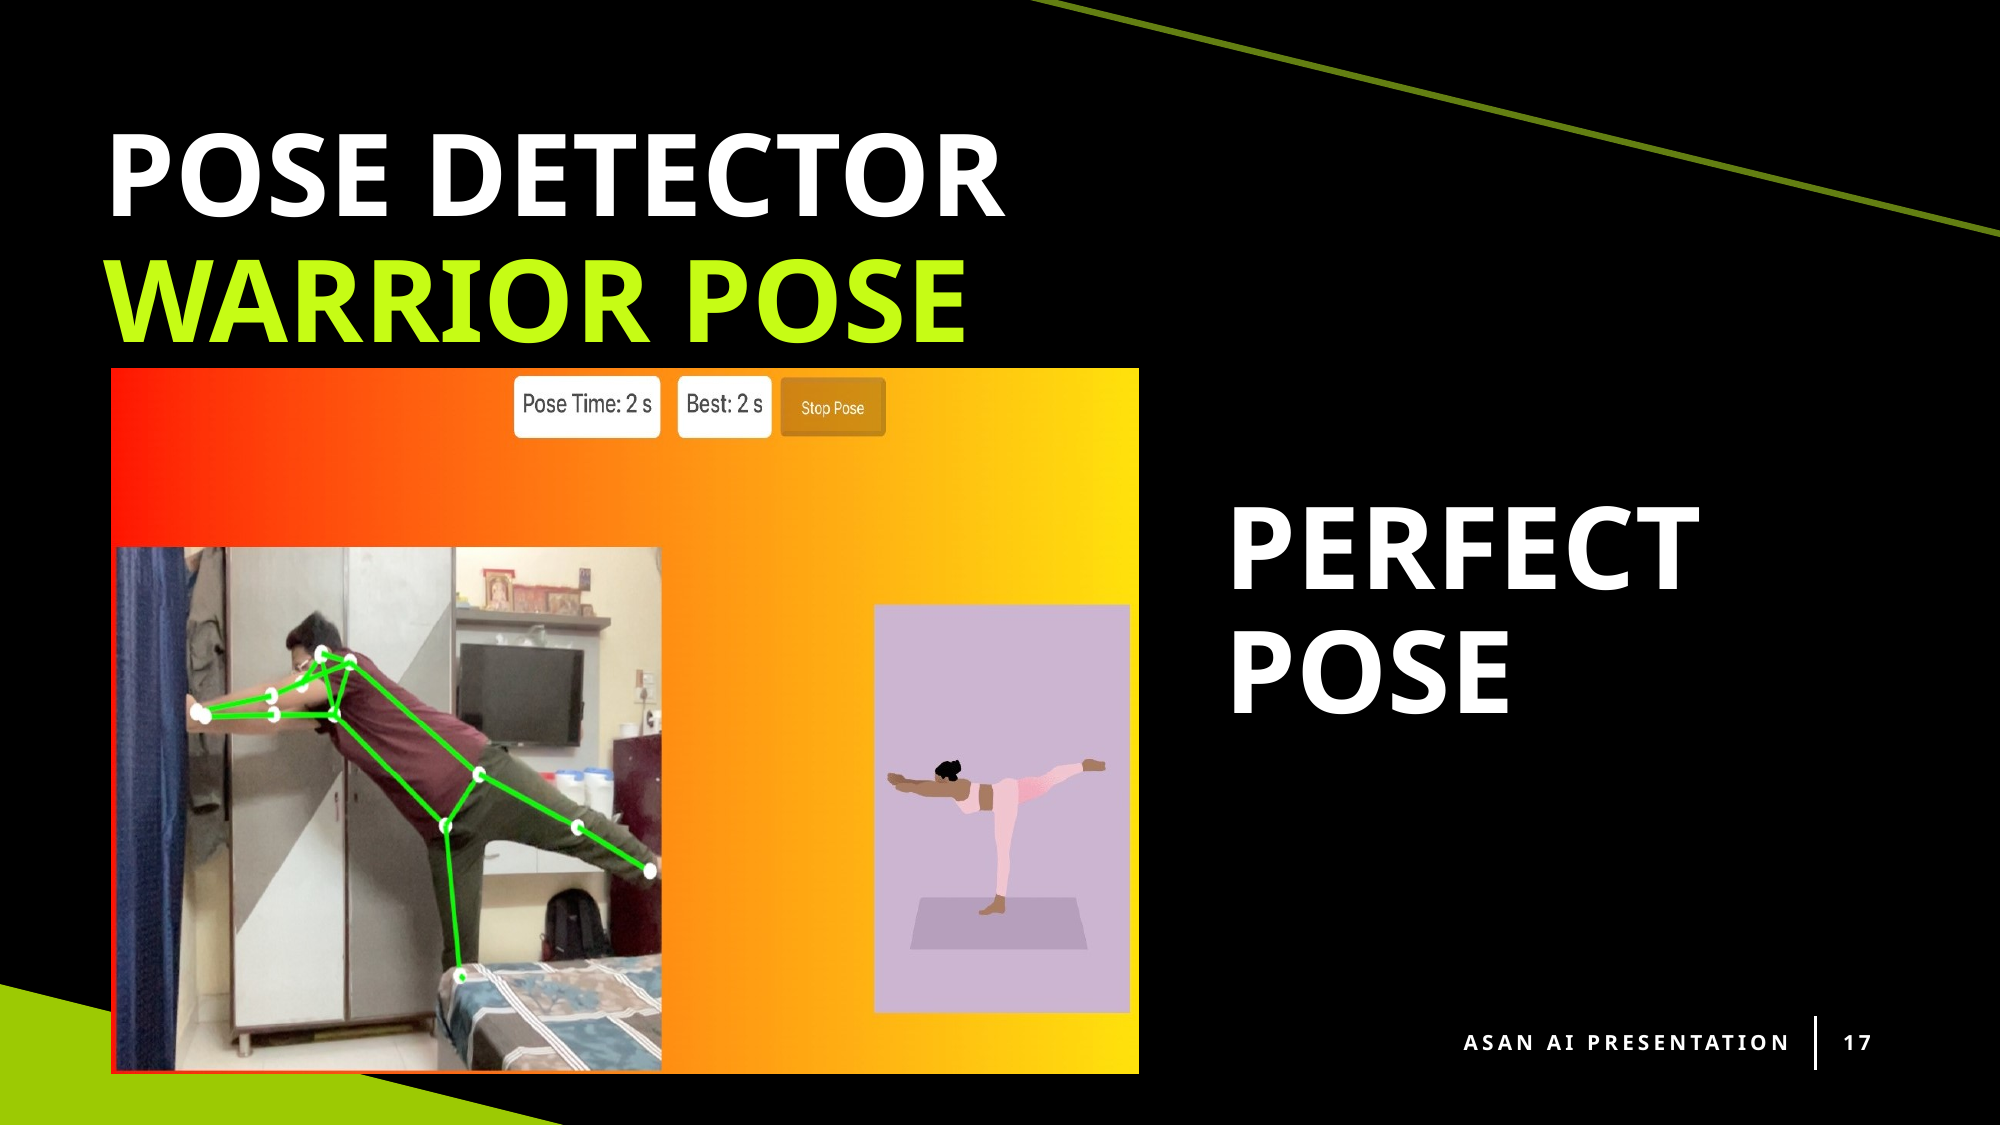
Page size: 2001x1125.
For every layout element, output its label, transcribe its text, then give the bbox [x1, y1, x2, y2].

picture [99, 368, 1803, 1074]
text_box Perfect pose [1224, 490, 1889, 751]
title Pose detector [103, 116, 1901, 228]
list Warrior pose [103, 243, 1901, 354]
footer Asan ai presentation [1164, 1013, 1803, 1074]
slide_number 17 [1828, 1013, 1901, 1074]
